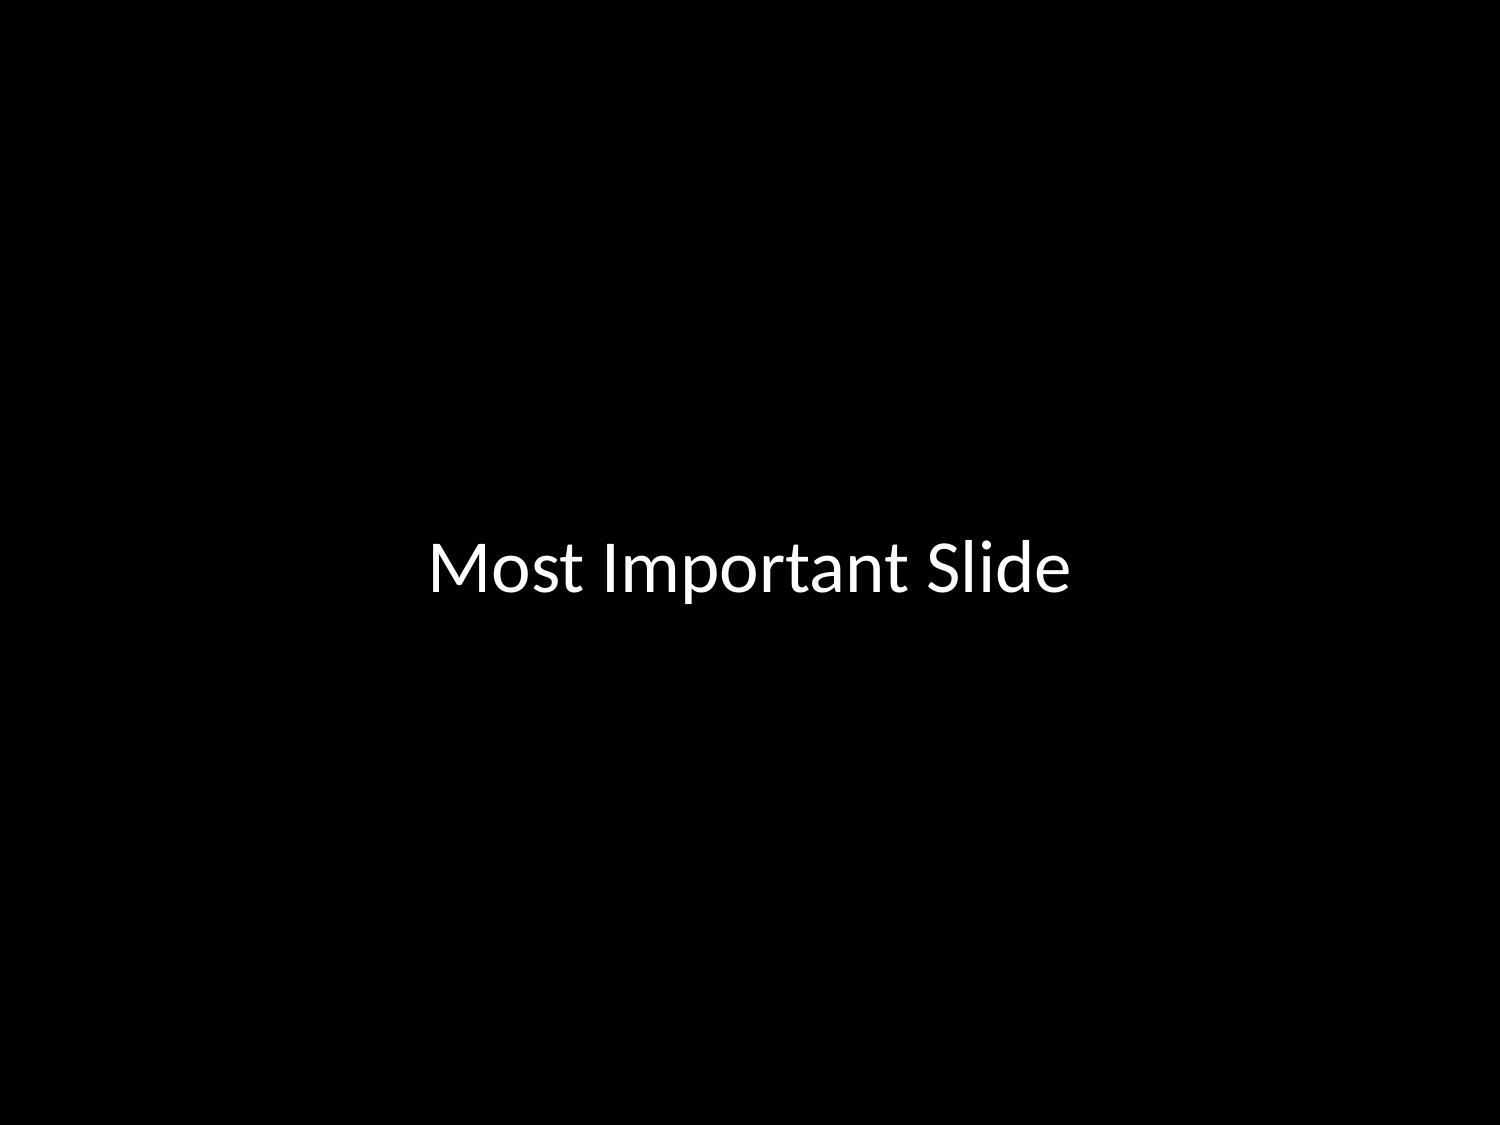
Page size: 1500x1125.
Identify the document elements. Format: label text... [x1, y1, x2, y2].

text_box Most Important Slide [0, 0, 1500, 1125]
